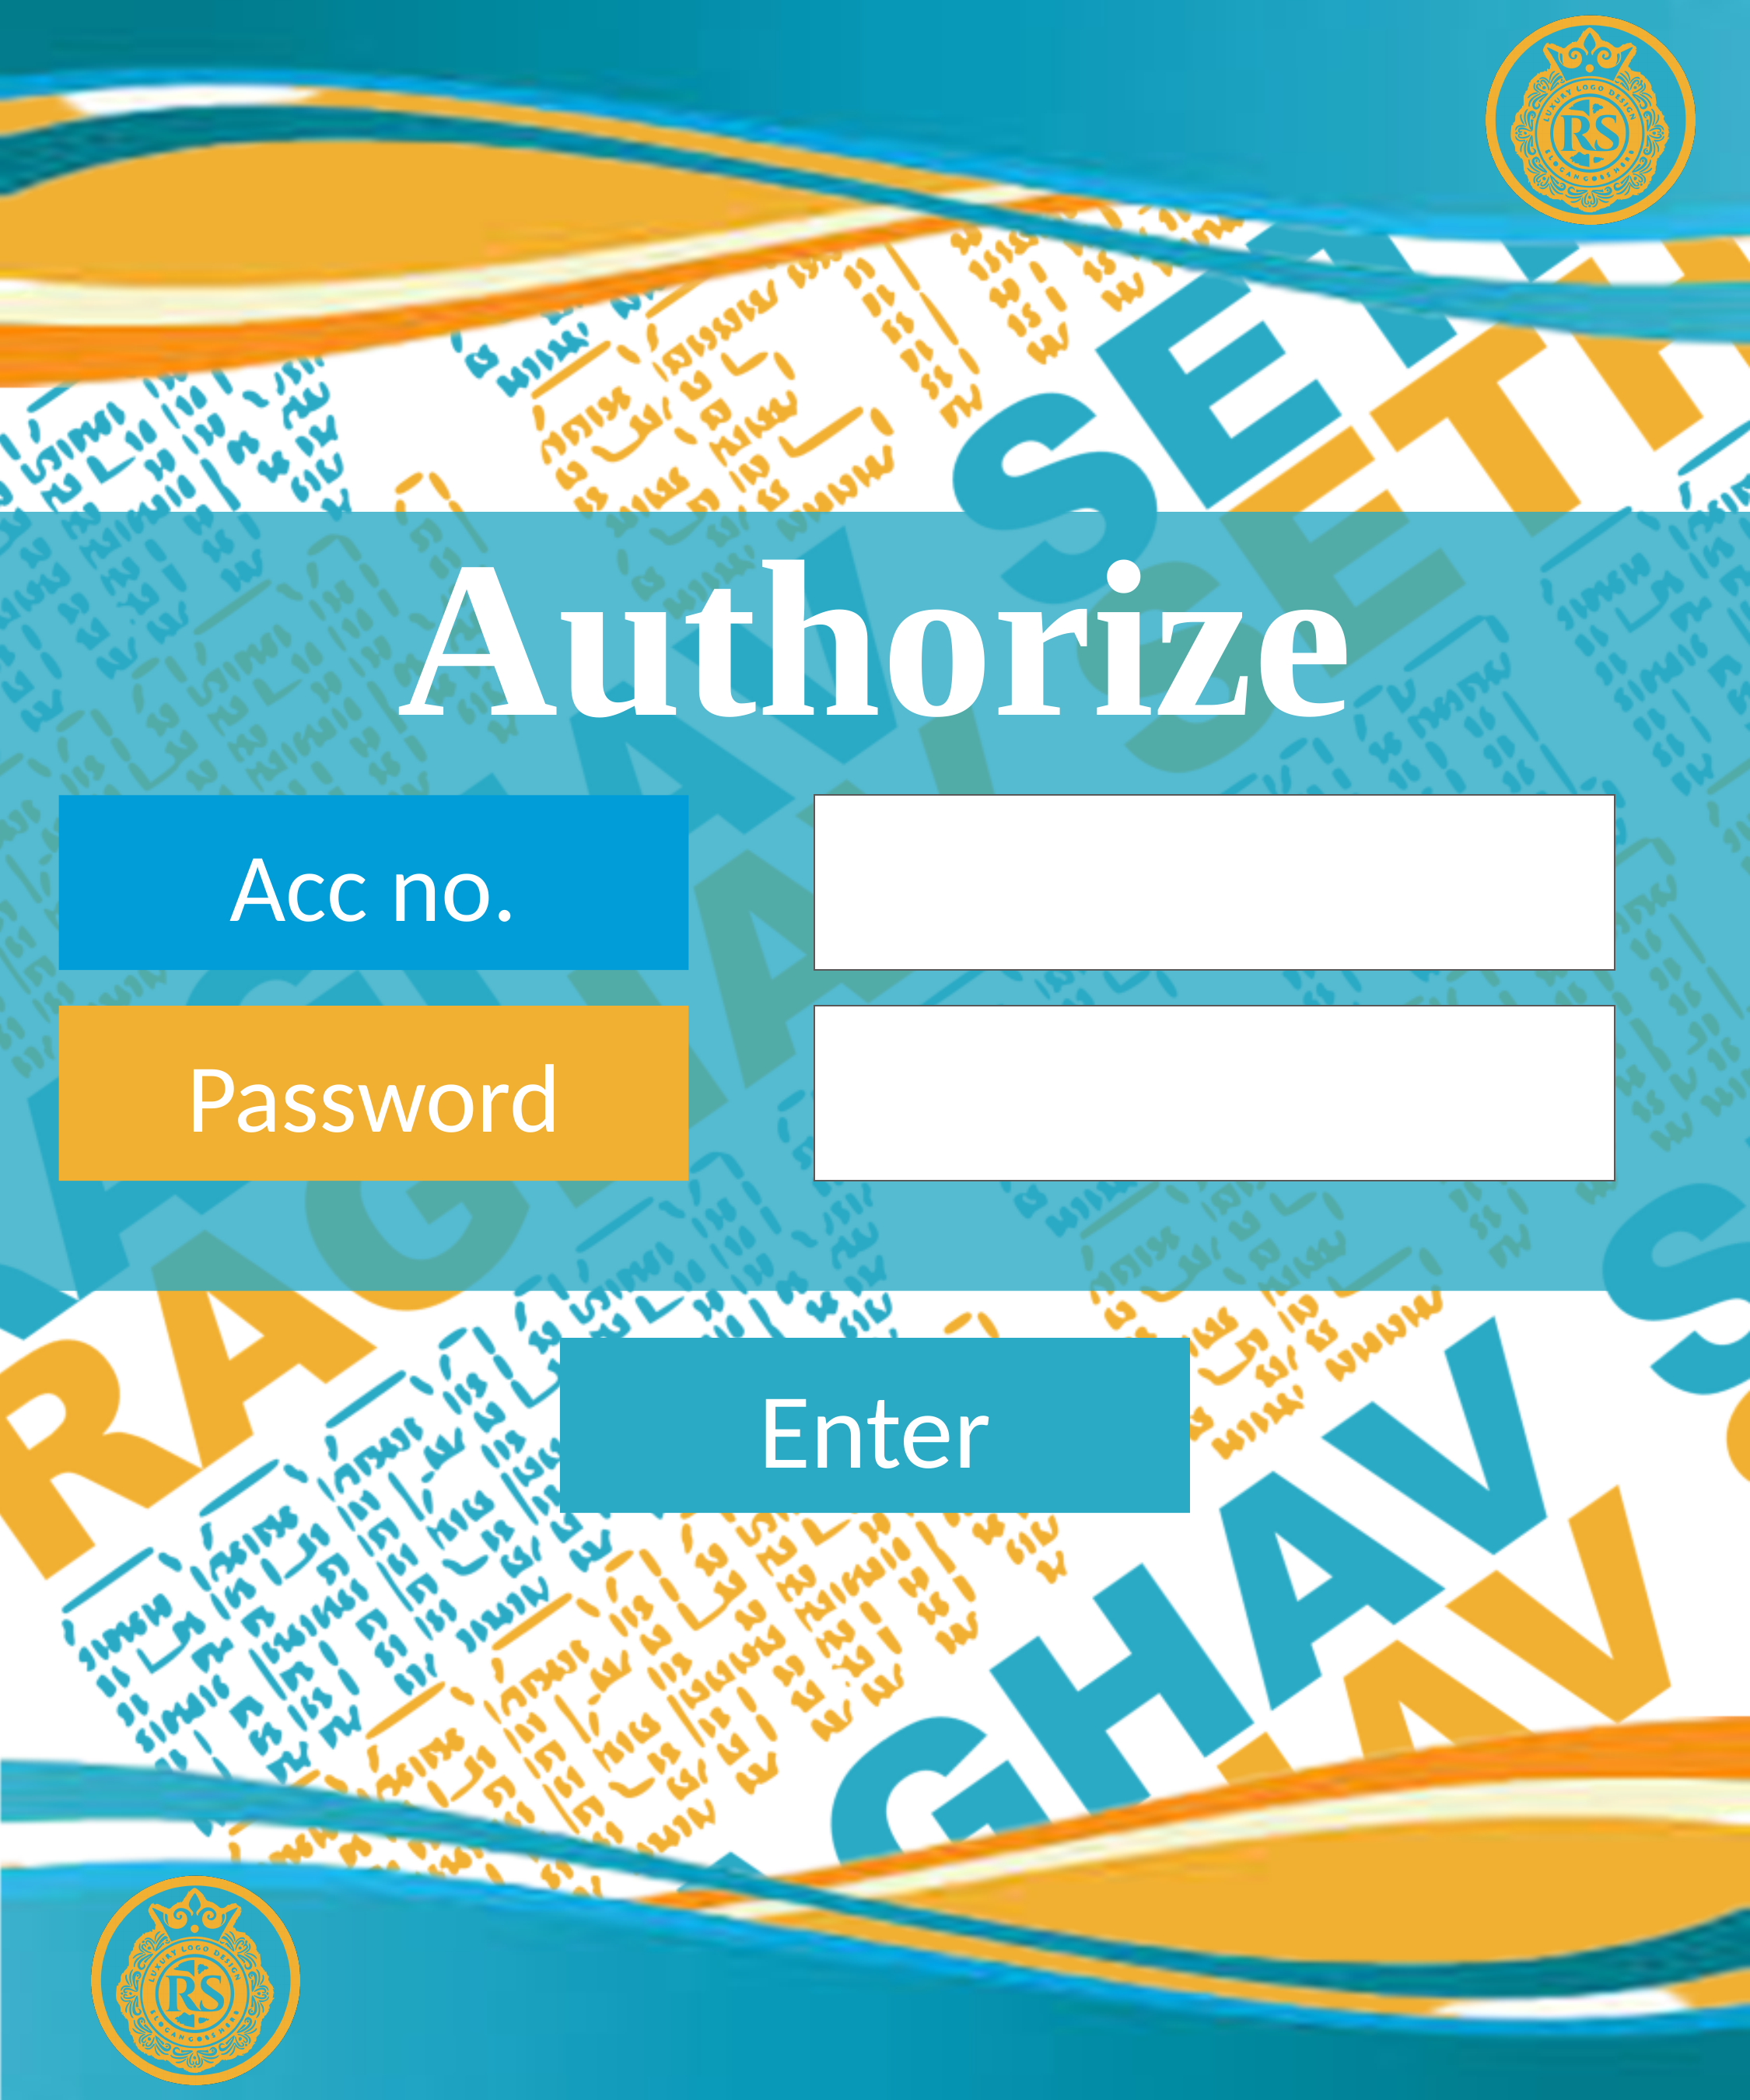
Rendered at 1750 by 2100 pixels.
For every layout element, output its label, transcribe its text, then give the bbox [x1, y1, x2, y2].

text_box Enter [559, 1337, 1191, 1514]
picture [0, 0, 1750, 511]
text_box [0, 511, 1750, 1292]
picture [970, 1971, 985, 1977]
text_box [814, 1005, 1615, 1181]
picture [1050, 1986, 1062, 1991]
picture [0, 1292, 1750, 2100]
picture [690, 113, 702, 117]
picture [767, 127, 782, 133]
text_box [814, 794, 1615, 971]
text_box Authorize [373, 511, 1377, 740]
text_box Password [58, 1005, 690, 1181]
text_box Acc no. [58, 794, 690, 971]
